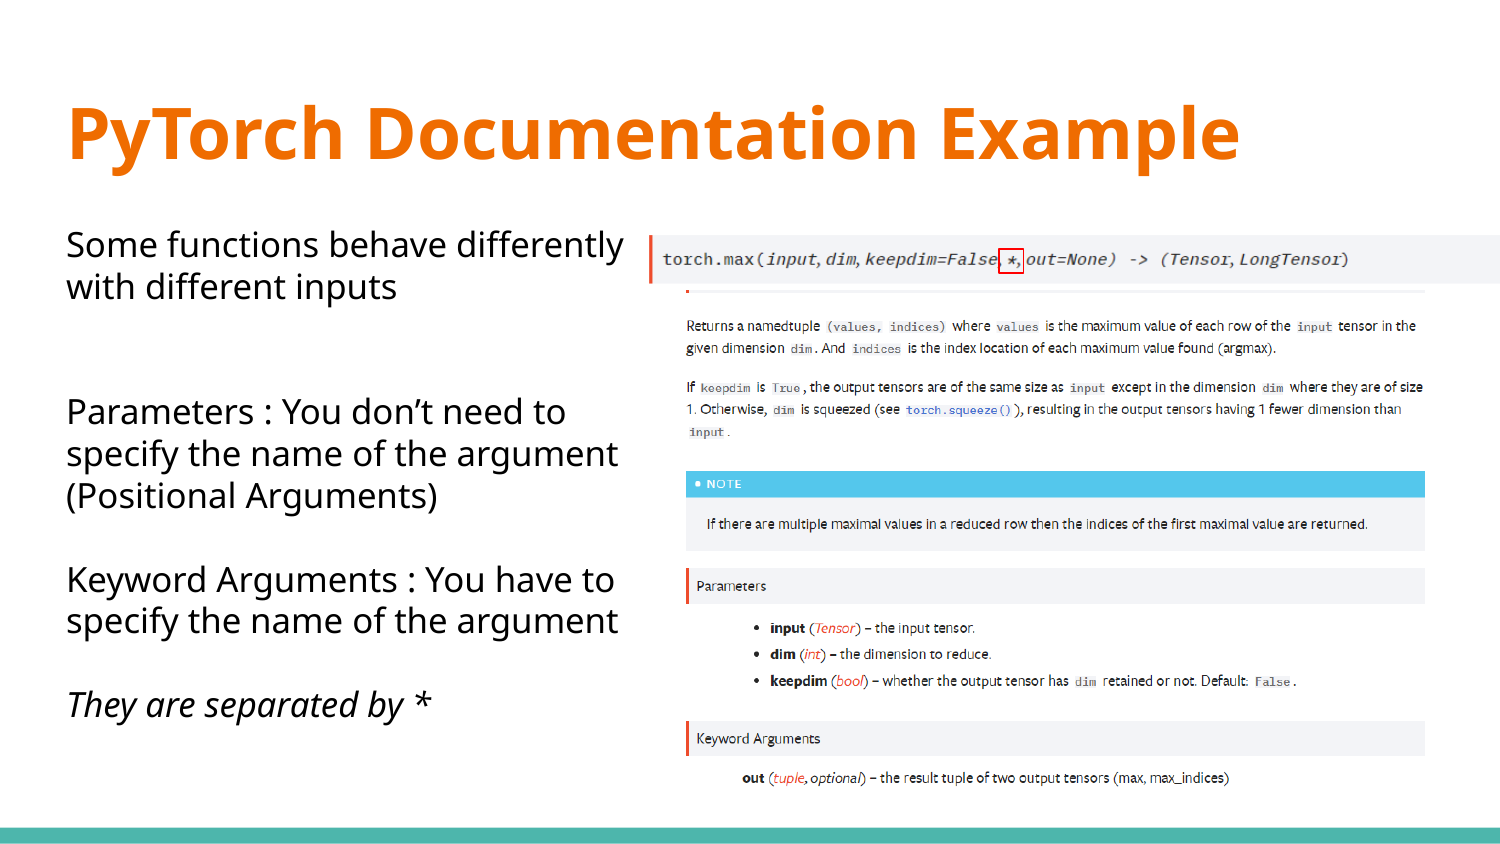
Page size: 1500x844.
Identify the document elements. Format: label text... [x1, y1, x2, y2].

picture [617, 225, 1500, 807]
list Some functions behave differently with different inputs Parameters : You don’t need to specify the name of the argument (Positional Arguments) Keyword Arguments : You have to specify the name of the argument They are separated by * [51, 207, 675, 750]
title PyTorch Documentation Example [51, 72, 1449, 189]
